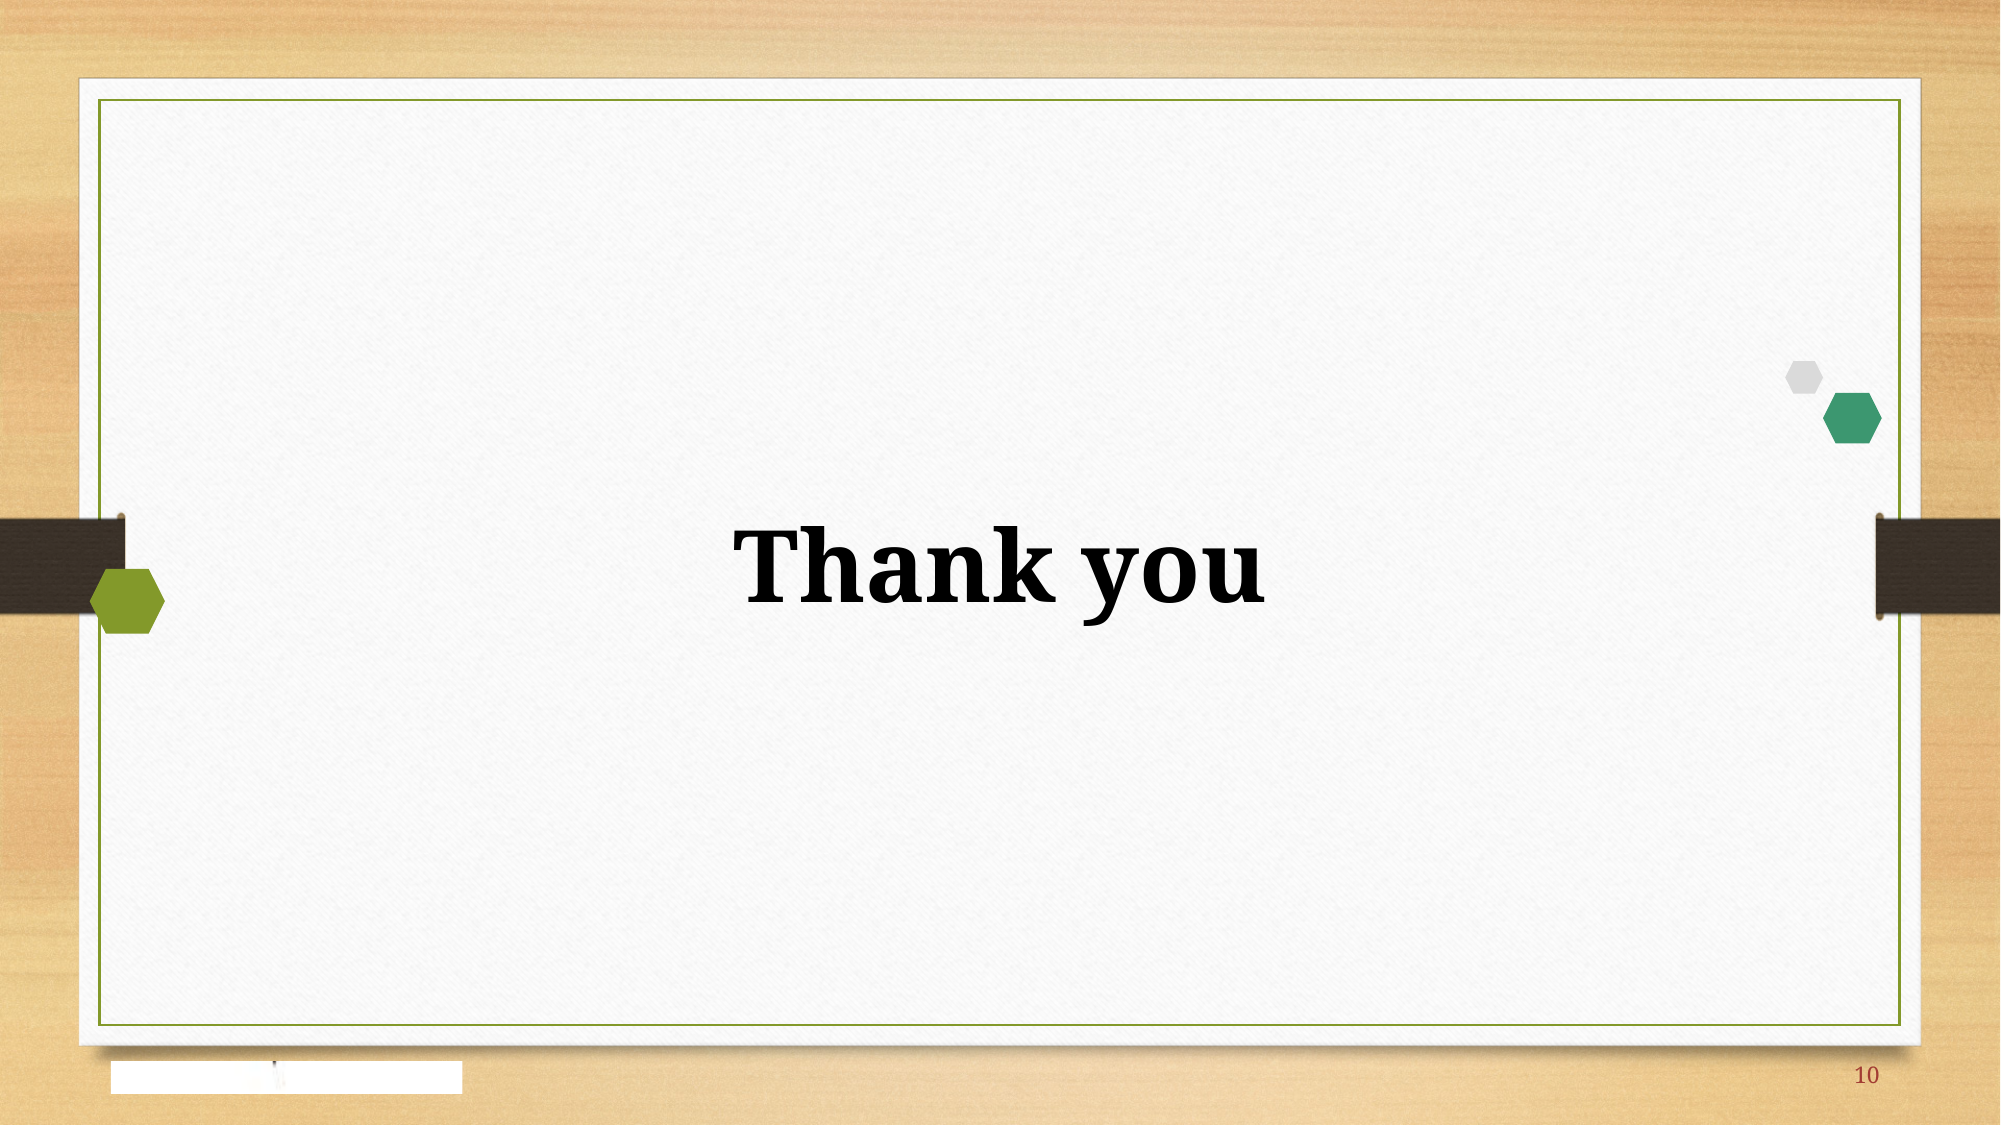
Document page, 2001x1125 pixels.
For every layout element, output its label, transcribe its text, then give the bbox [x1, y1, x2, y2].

picture [0, 0, 2001, 1125]
title Thank you [99, 99, 1903, 1025]
